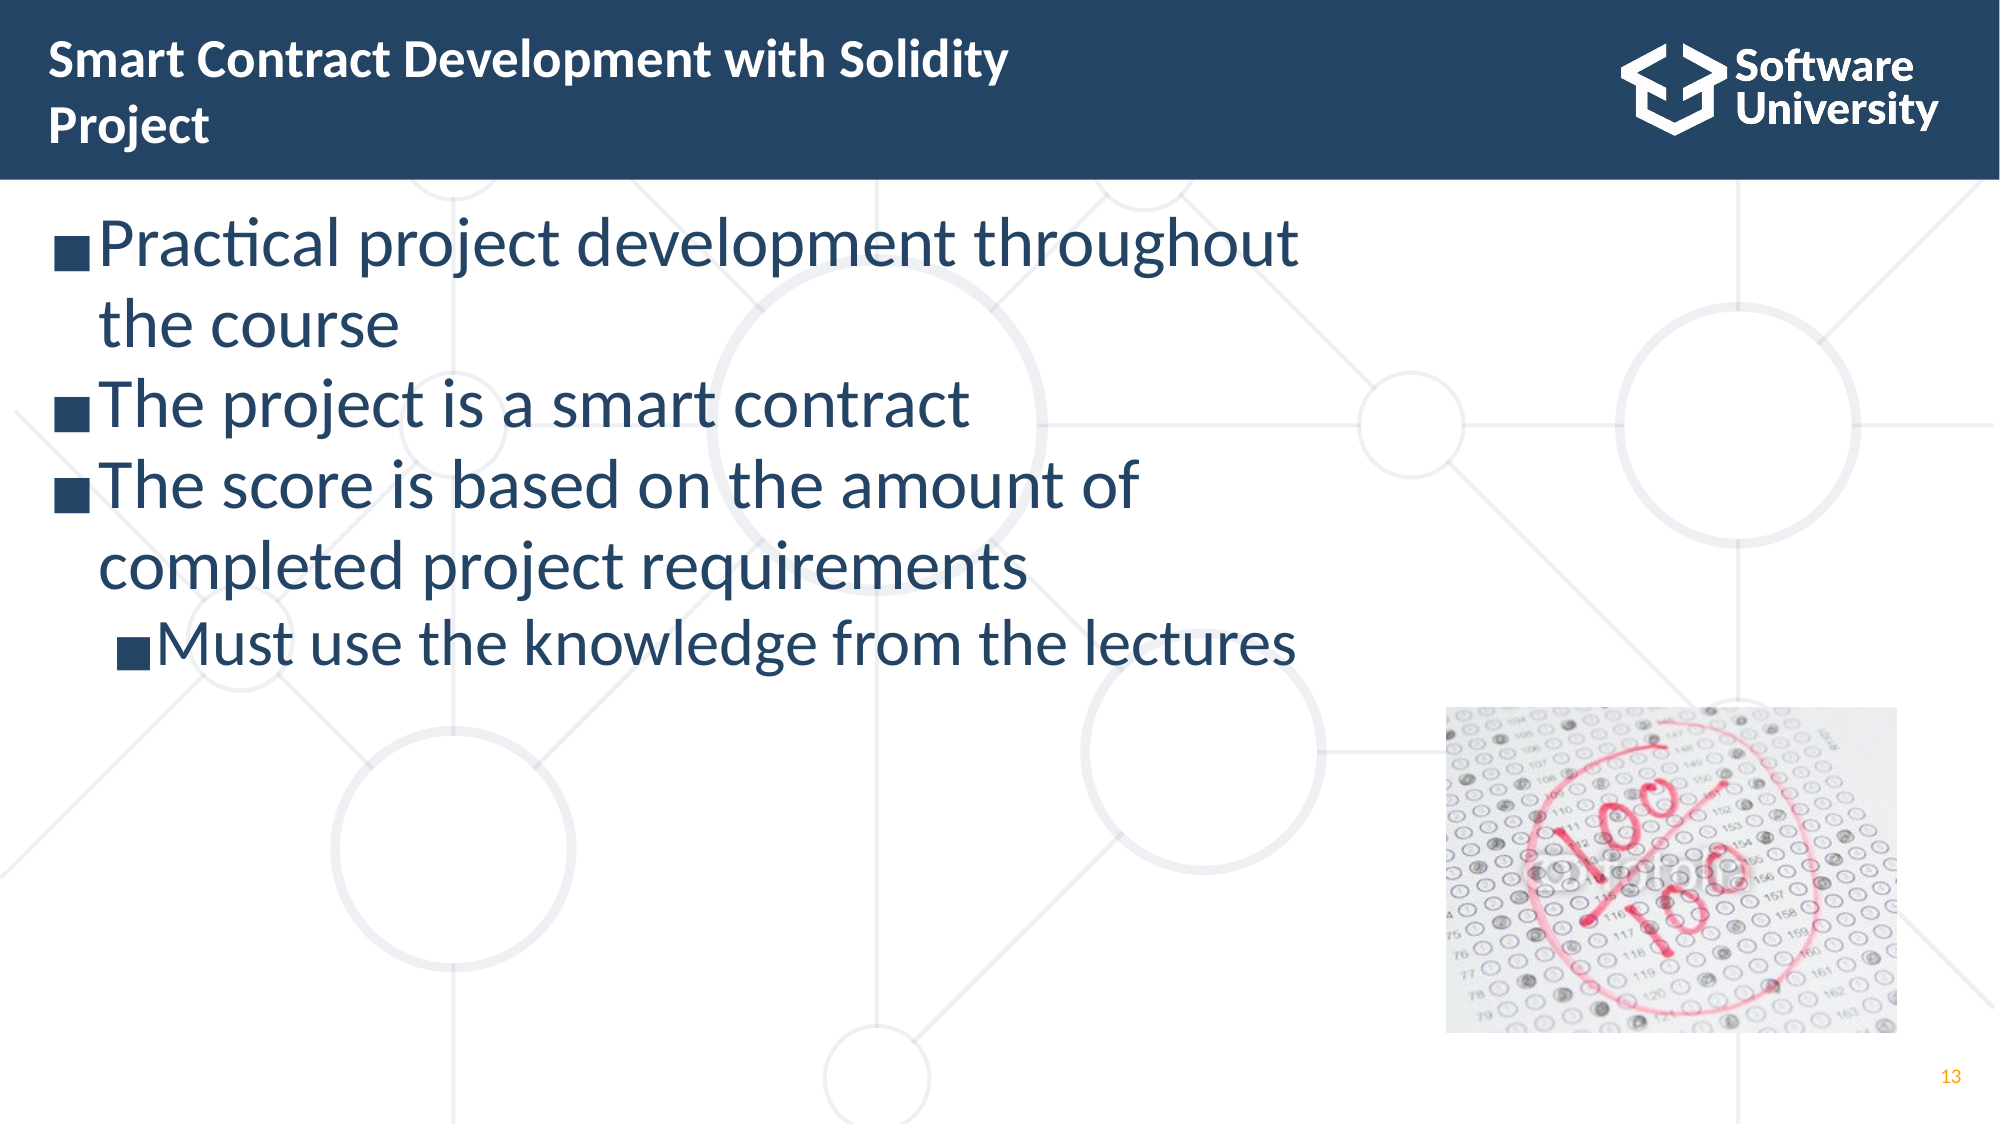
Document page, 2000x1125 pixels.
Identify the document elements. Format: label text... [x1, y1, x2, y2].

picture [1621, 43, 1939, 136]
picture [1445, 707, 1898, 1033]
title Smart Contract Development with Solidity Project [31, 16, 1591, 162]
list Practical project development throughout the course The project is a smart contract The score is based on the amount of completed project requirements Must use the knowledge from the lectures [31, 196, 1970, 1050]
slide_number 13 [1896, 1049, 1968, 1101]
